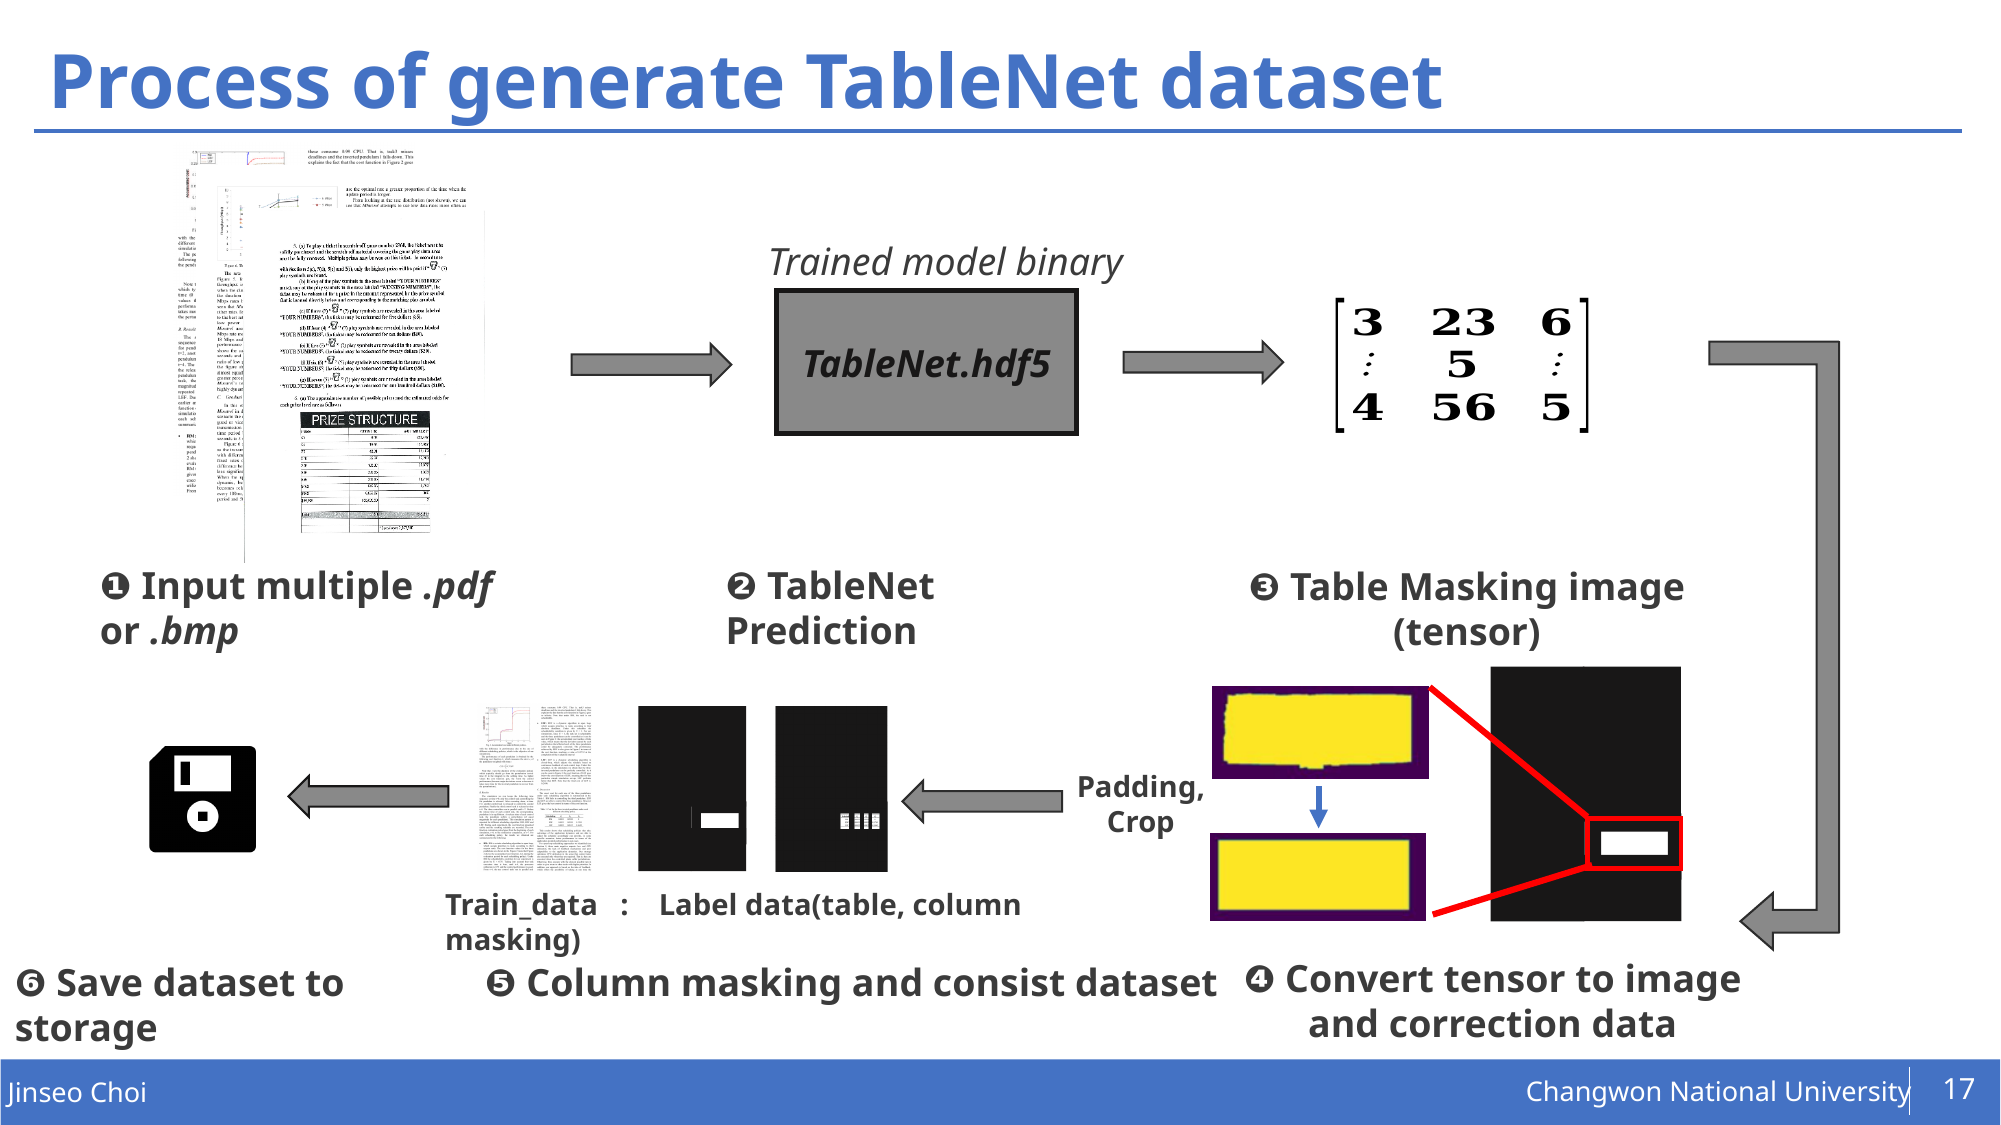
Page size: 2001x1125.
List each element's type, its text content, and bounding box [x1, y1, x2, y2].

text_box Padding, Crop [1057, 761, 1225, 847]
text_box [900, 778, 1064, 825]
text_box Trained model binary [753, 230, 1232, 290]
text_box ❻ Save dataset to storage [0, 951, 485, 1057]
slide_number 17 [1922, 1060, 1996, 1121]
text_box ❹ Convert tensor to image and correction data [1203, 947, 1783, 1052]
text_box TableNet.hdf5 [775, 290, 1077, 435]
picture [1212, 686, 1429, 779]
text_box [570, 341, 733, 388]
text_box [1429, 687, 1588, 817]
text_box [1432, 865, 1593, 915]
text_box [1122, 339, 1285, 386]
text_box [1708, 340, 1841, 947]
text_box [638, 706, 747, 872]
picture [477, 703, 592, 872]
picture [773, 703, 888, 872]
picture [173, 141, 485, 563]
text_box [1490, 666, 1682, 922]
picture [1210, 832, 1426, 921]
text_box Train_data : Label data(table, column masking) [430, 878, 1120, 964]
text_box ❸ Table Masking image (tensor) [1177, 555, 1757, 661]
picture [127, 723, 278, 874]
text_box ❺ Column masking and consist dataset [485, 951, 1255, 1012]
title Process of generate TableNet dataset [33, 27, 1963, 143]
text_box ❷ TableNet Prediction [710, 554, 1143, 660]
text_box [287, 773, 450, 820]
text_box ❶ Input multiple .pdf or .bmp [85, 554, 635, 660]
